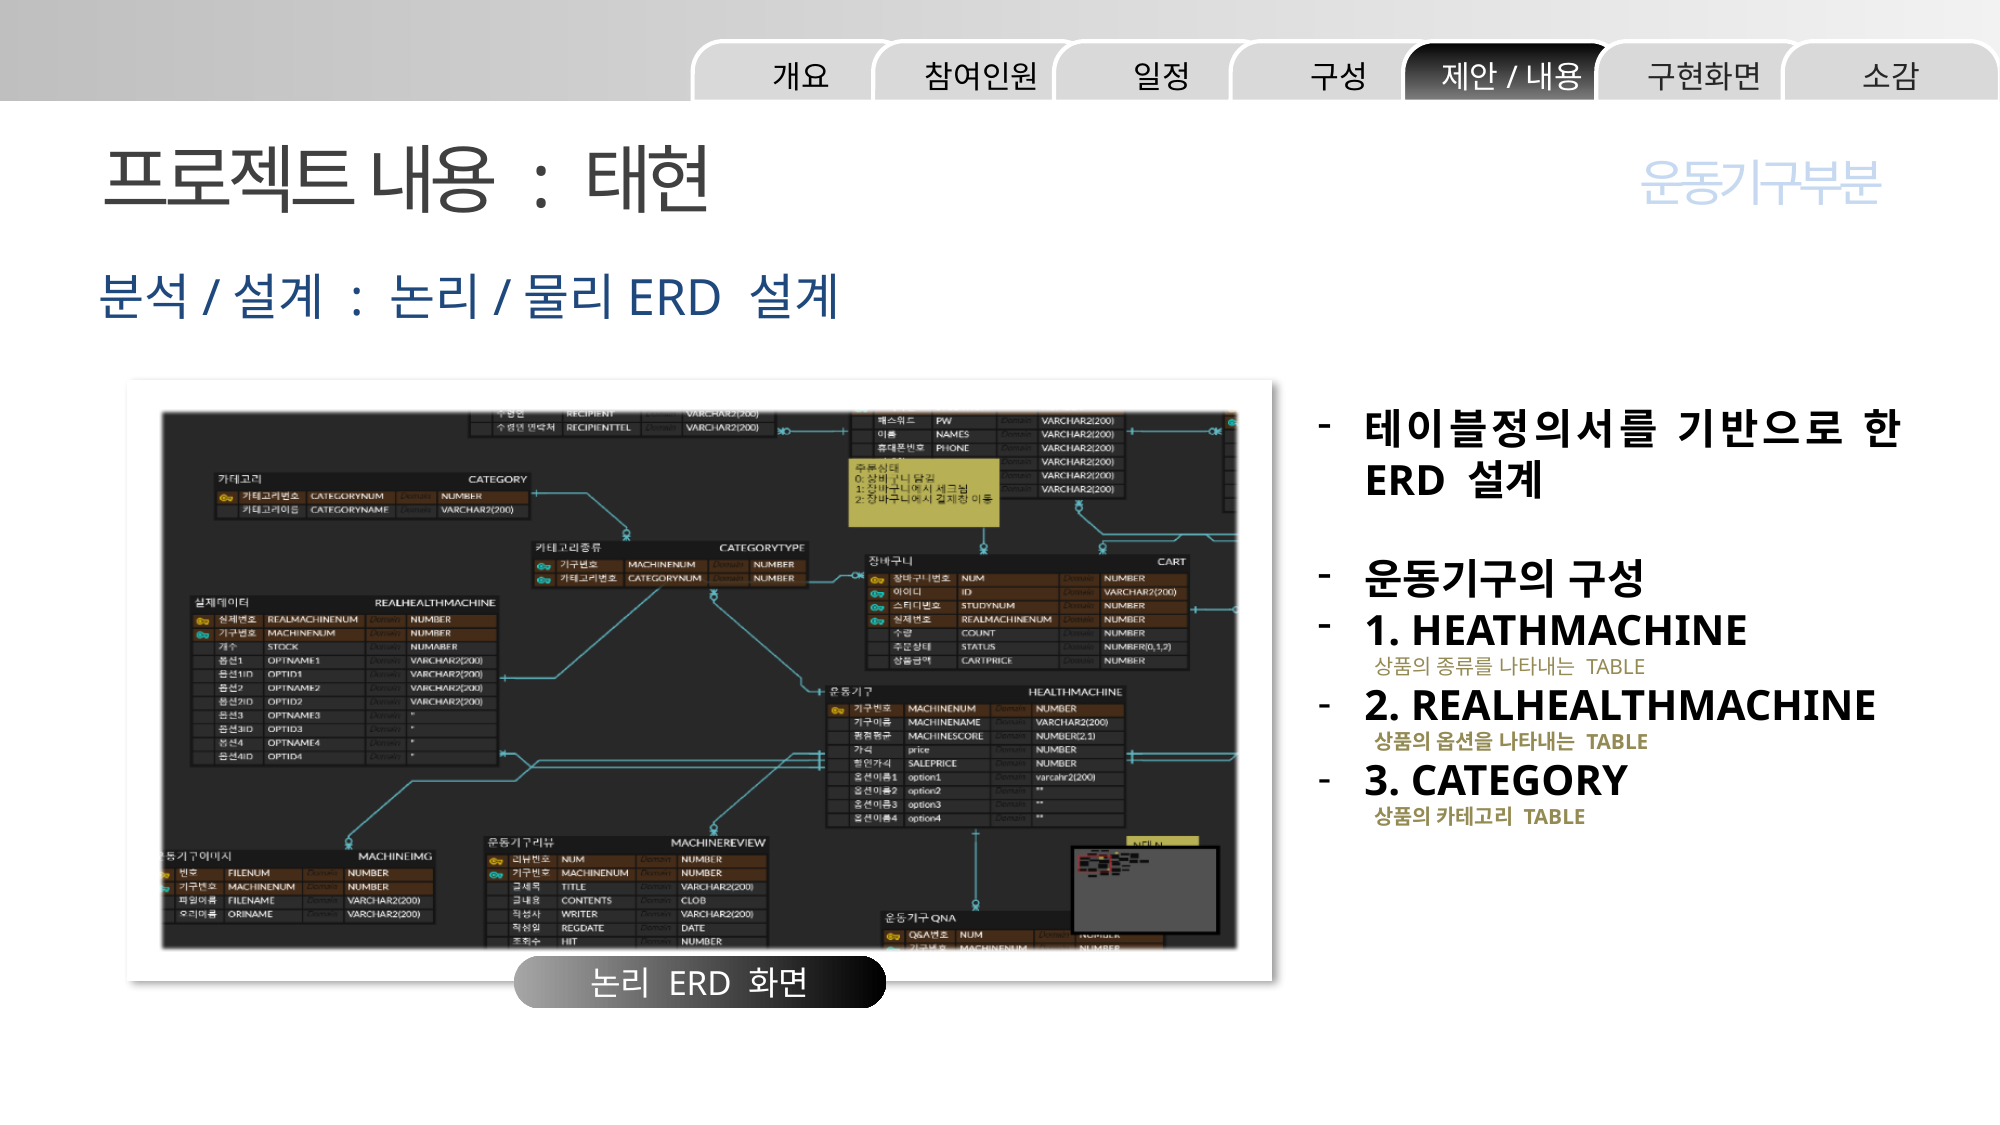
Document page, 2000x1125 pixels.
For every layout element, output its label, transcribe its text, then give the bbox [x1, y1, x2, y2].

text_box 프로젝트 내용 : 태현 [86, 125, 730, 231]
text_box 운동기구부분 [1624, 144, 1899, 219]
text_box [1382, 0, 2000, 57]
text_box [0, 0, 1310, 103]
picture [159, 408, 1241, 952]
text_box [1315, 0, 1377, 380]
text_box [128, 380, 1918, 1009]
text_box 분석/설계 : 논리/물리ERD 설계 [83, 270, 1310, 321]
